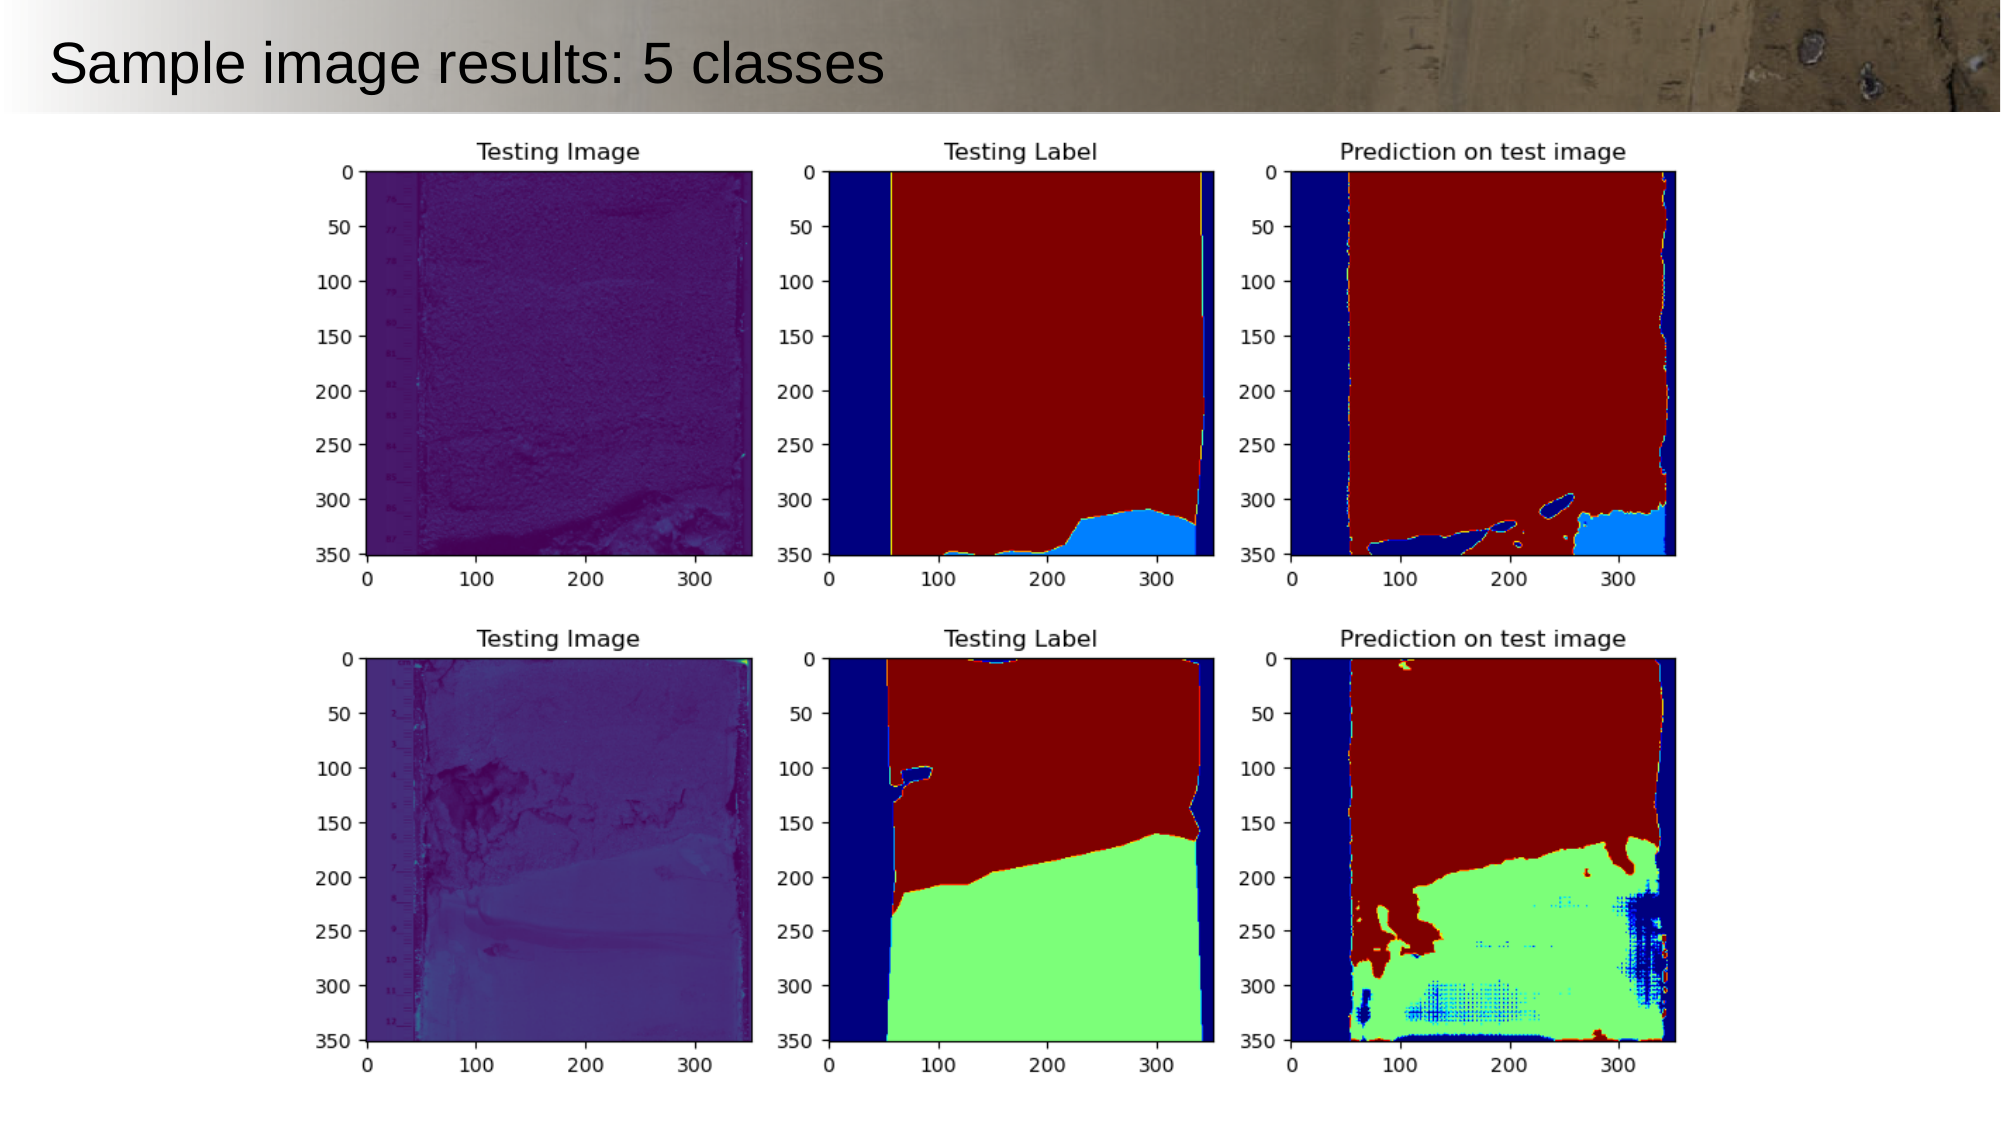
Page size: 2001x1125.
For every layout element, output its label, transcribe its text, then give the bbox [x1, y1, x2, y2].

picture [1487, 0, 2000, 112]
picture [301, 616, 1689, 1090]
picture [301, 129, 1689, 603]
title Sample image results: 5 classes [34, 14, 1760, 116]
